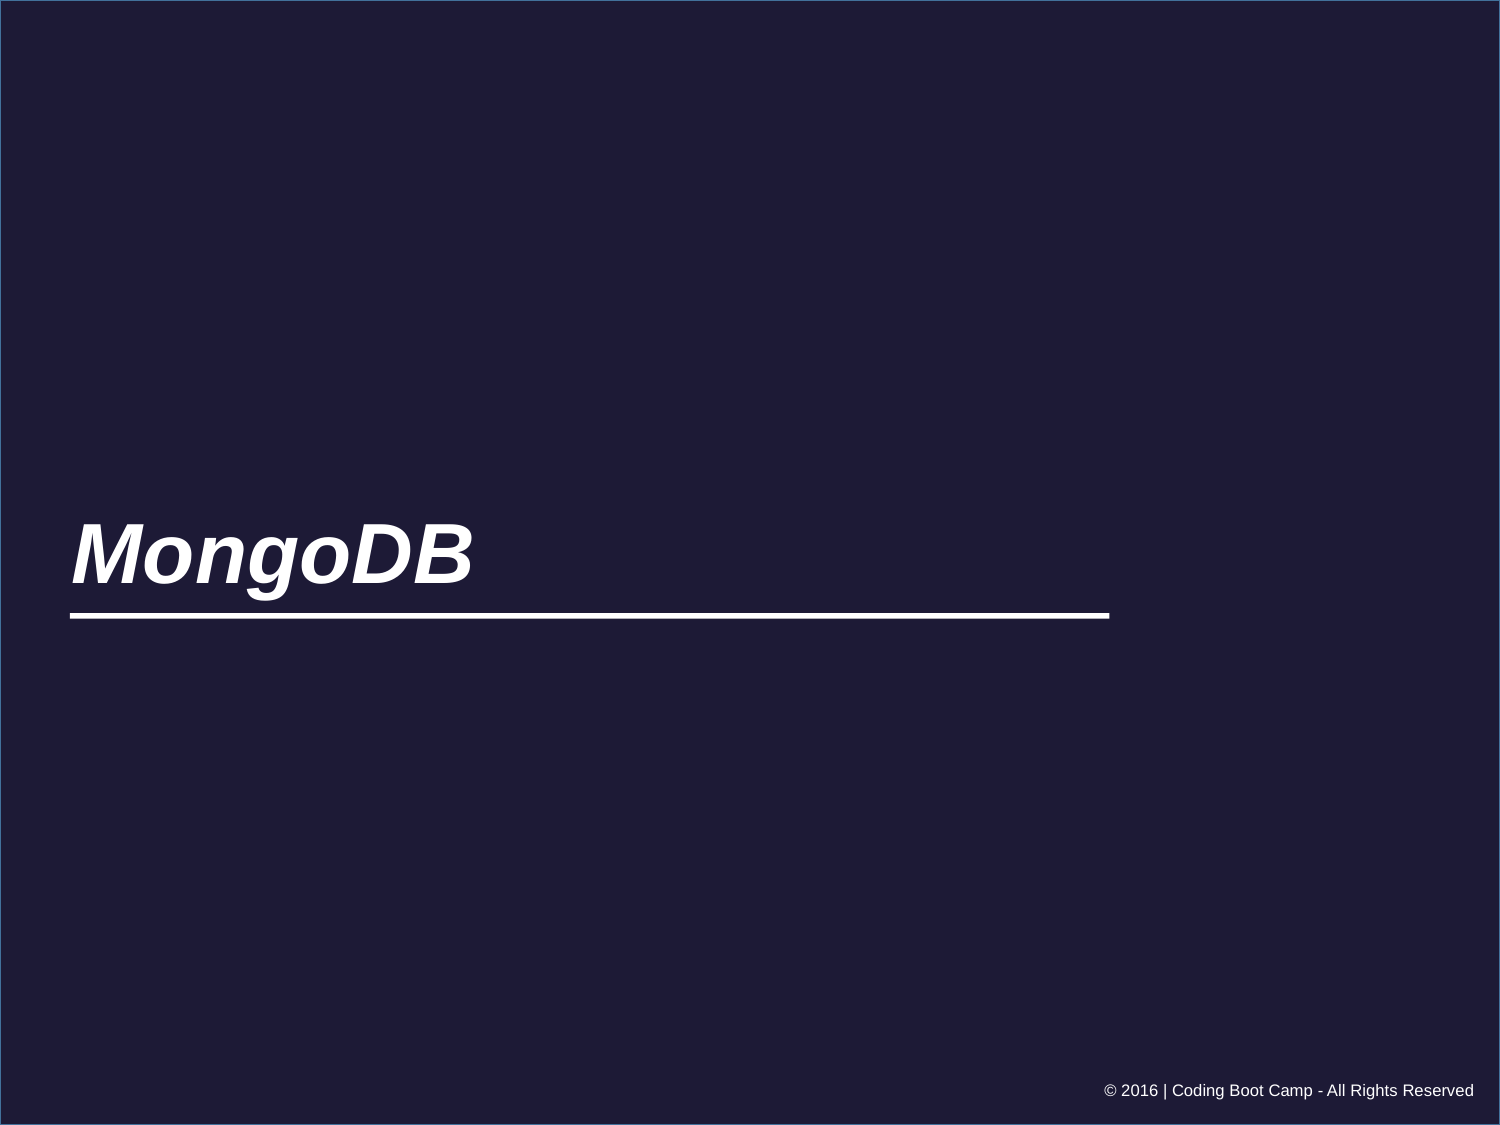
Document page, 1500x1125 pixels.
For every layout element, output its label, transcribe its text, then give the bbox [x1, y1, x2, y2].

title MongoDB [63, 483, 1415, 628]
